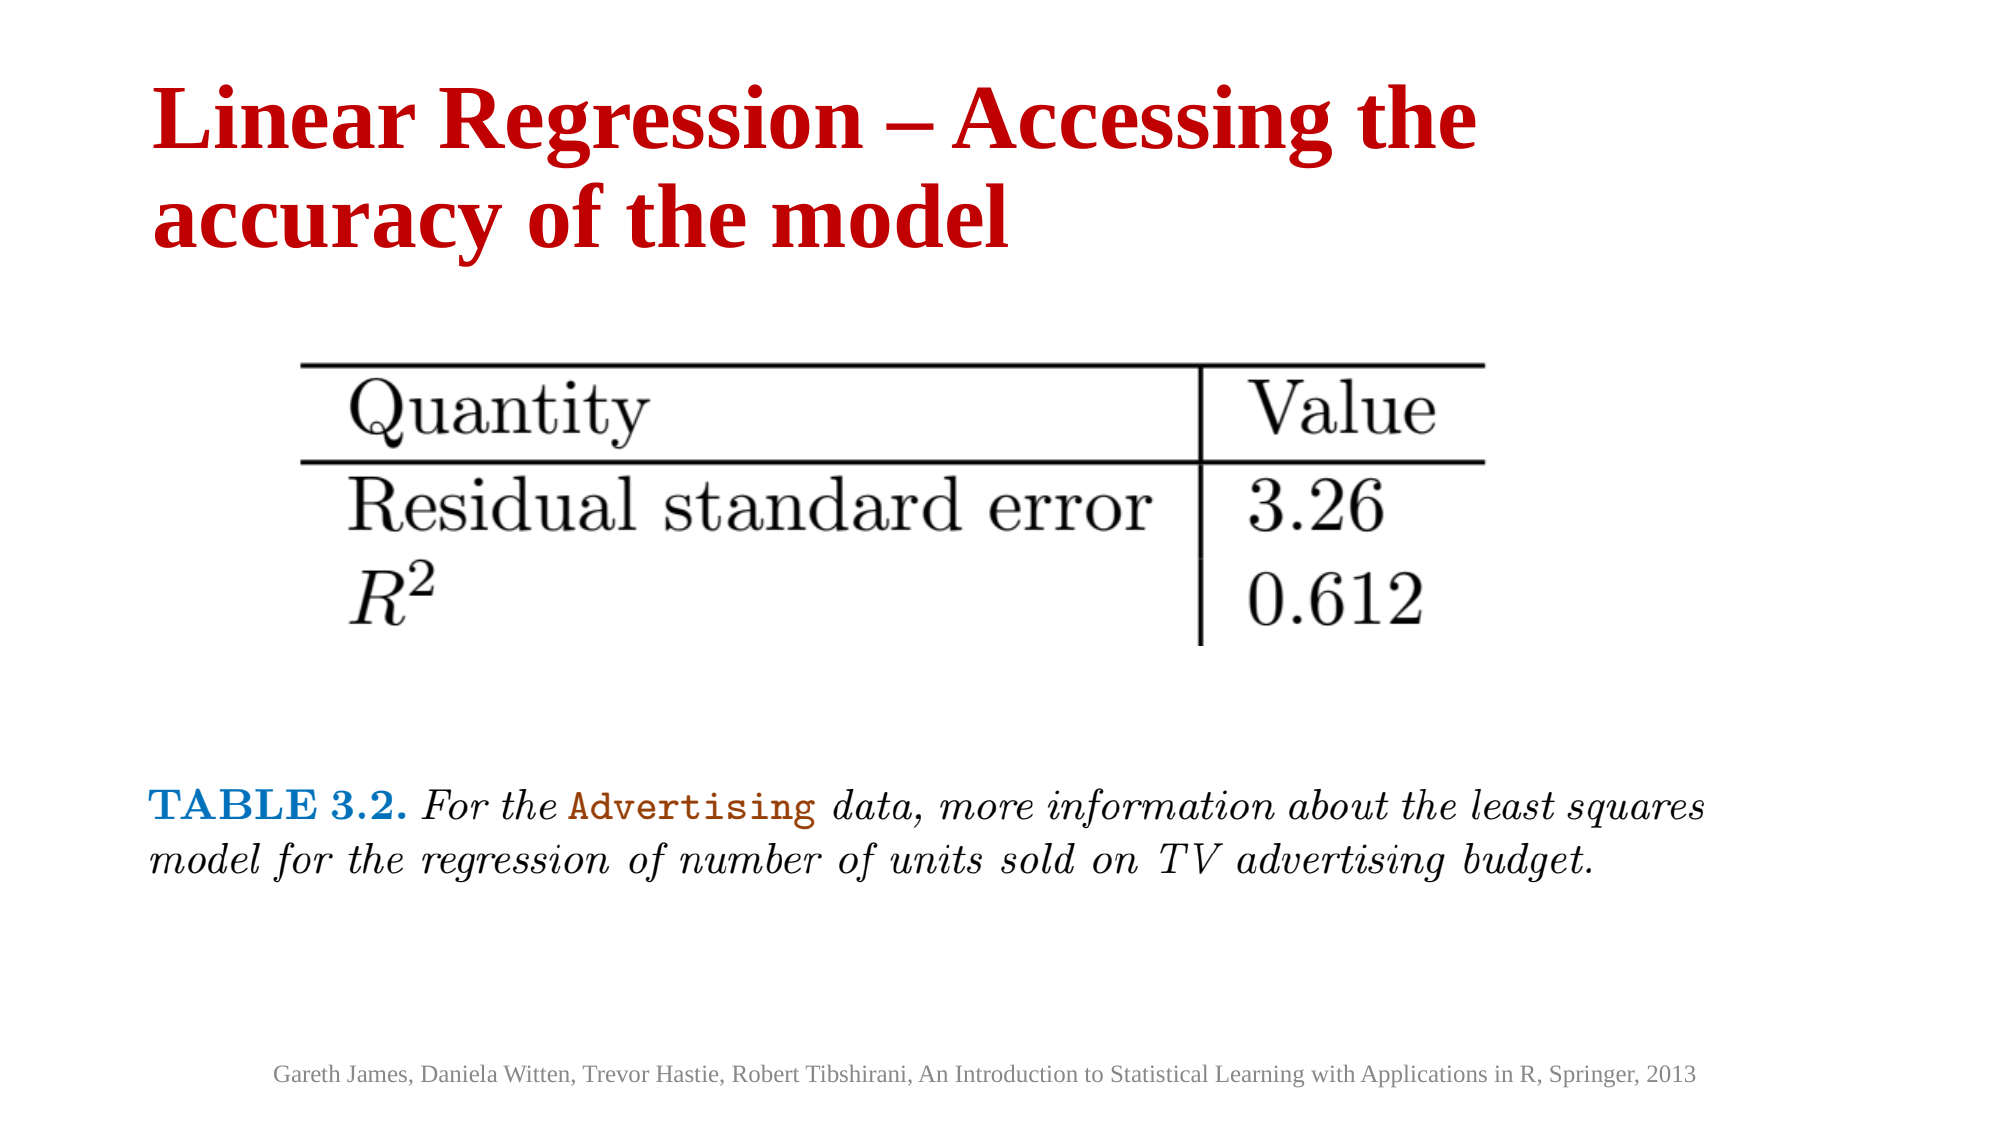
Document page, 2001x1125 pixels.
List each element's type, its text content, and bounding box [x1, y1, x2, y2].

picture [139, 771, 1730, 895]
footer Gareth James, Daniela Witten, Trevor Hastie, Robert Tibshirani, An Introduction to Statistical Learning with Applications in R, Springer, 2013 [109, 1042, 1863, 1103]
picture [284, 333, 1522, 647]
title Linear Regression – Accessing the accuracy of the model [137, 59, 1863, 278]
